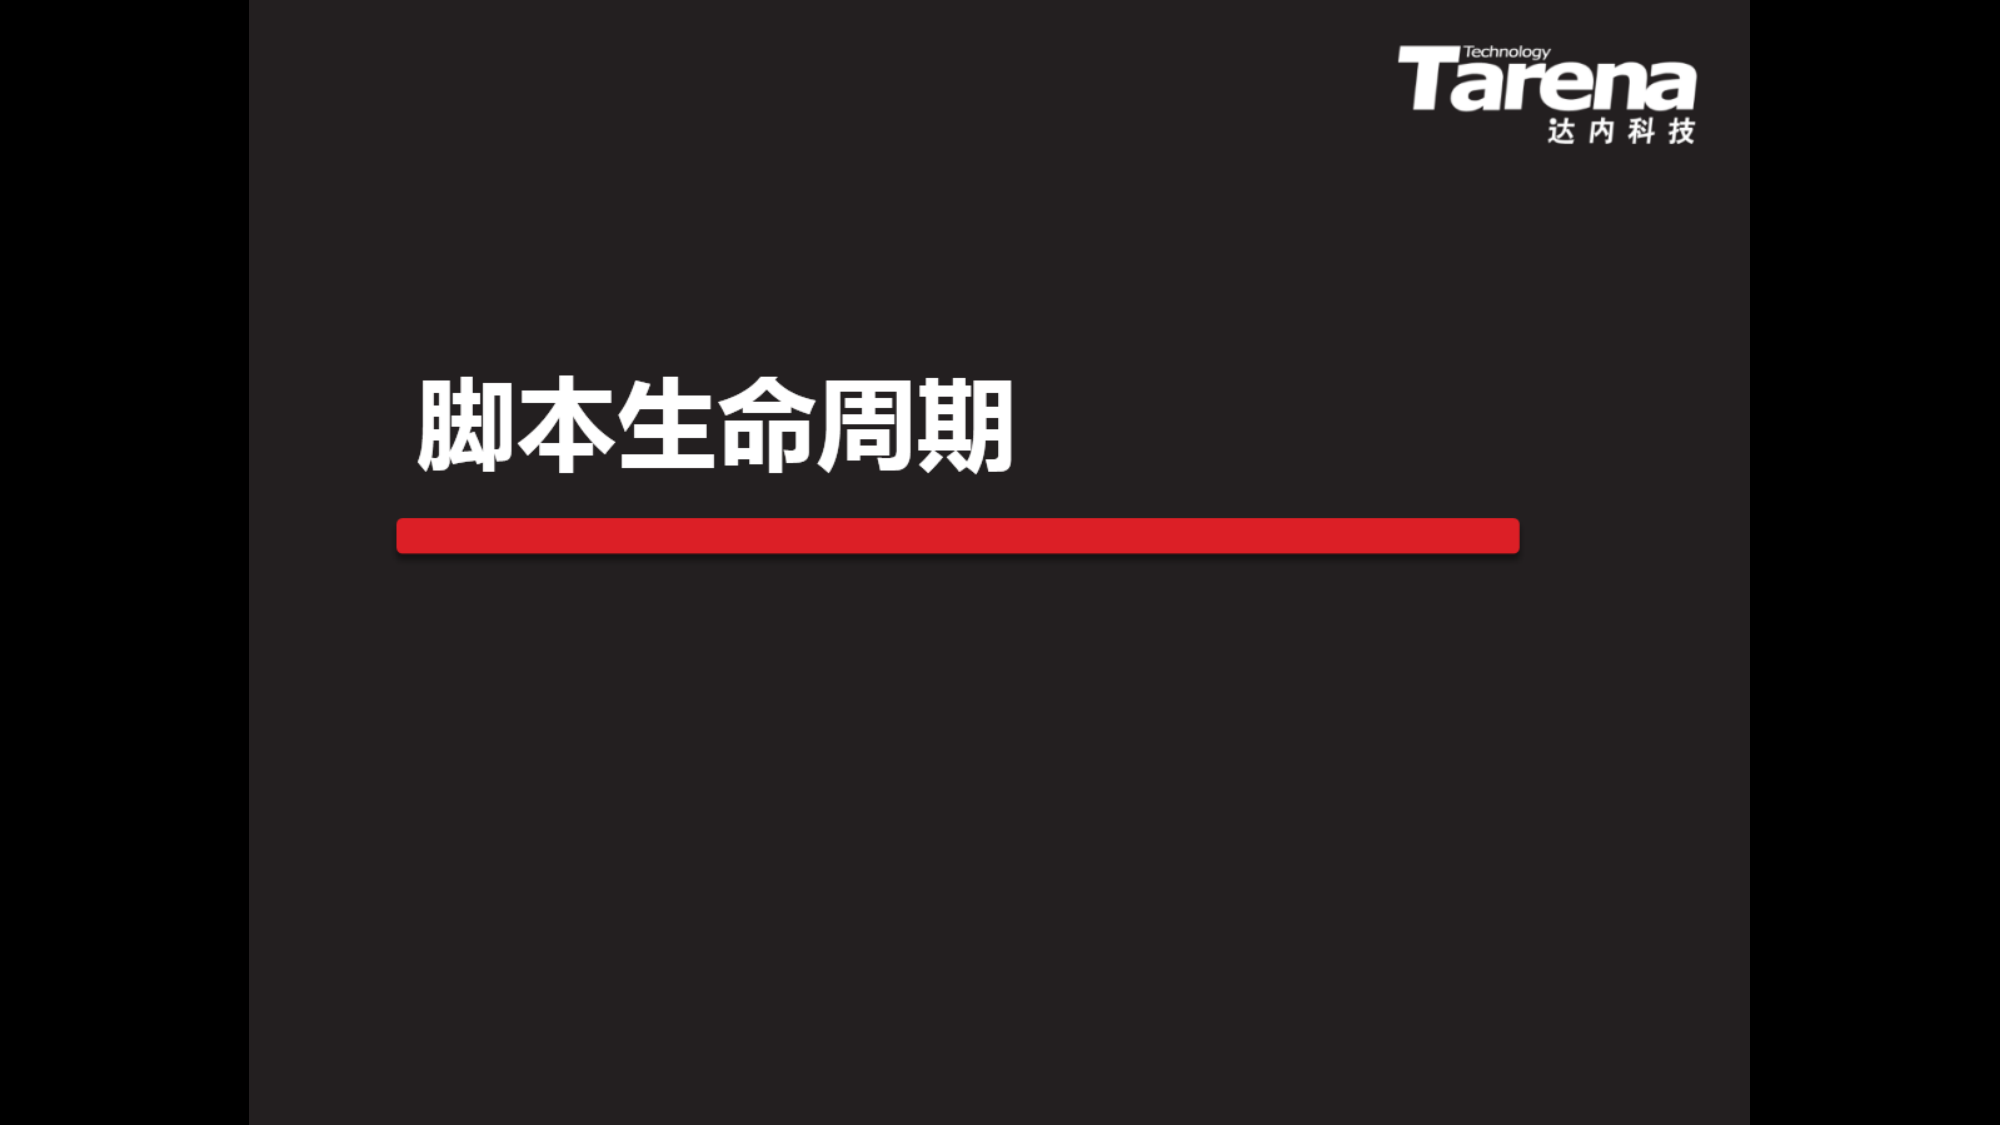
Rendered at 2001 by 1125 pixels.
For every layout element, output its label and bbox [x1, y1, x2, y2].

picture [249, 0, 1750, 1125]
